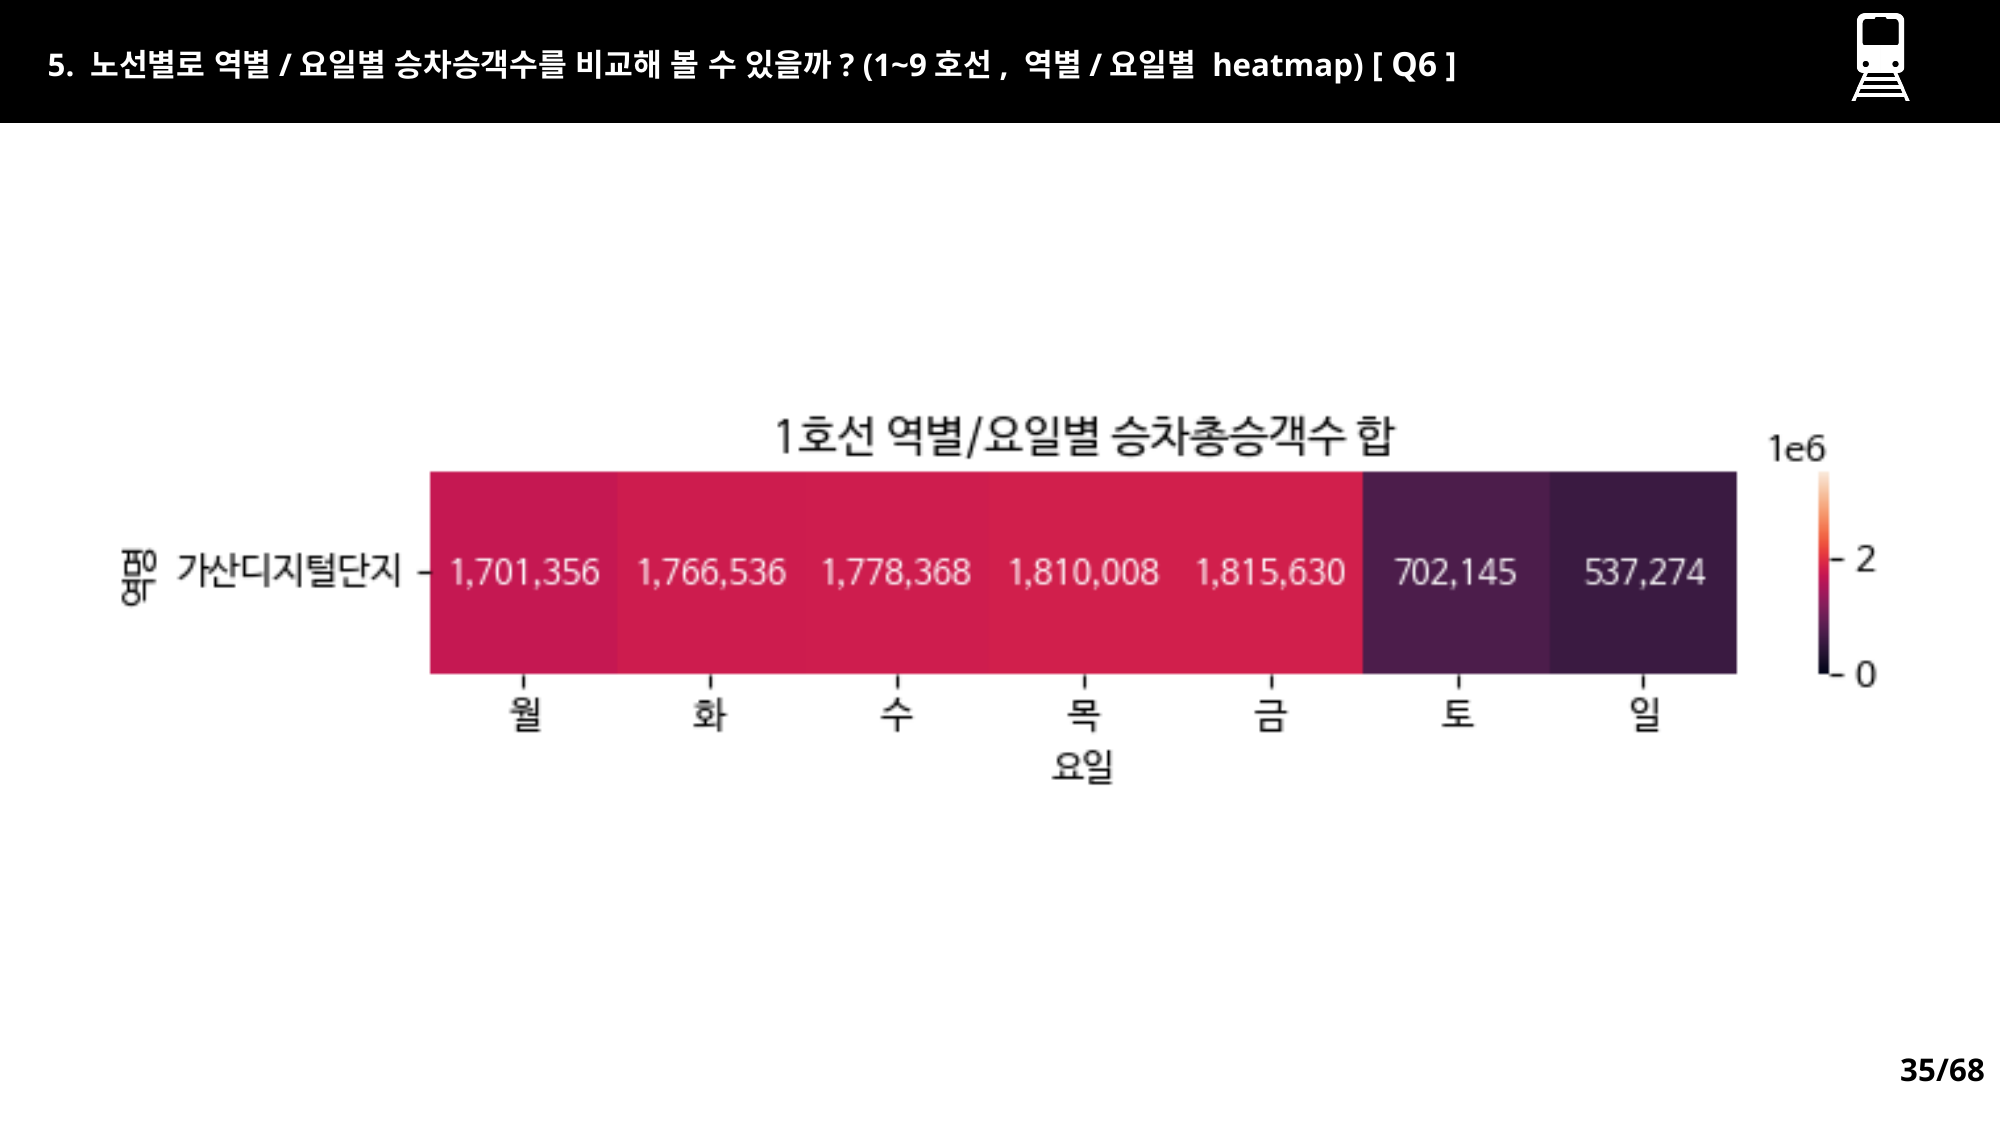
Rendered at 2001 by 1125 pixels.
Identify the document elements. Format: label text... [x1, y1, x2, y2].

text_box 5. 노선별로 역별/요일별 승차승객수를 비교해 볼 수 있을까? (1~9호선, 역별/요일별 heatmap) [ Q6 ] [0, 0, 2000, 125]
picture [1832, 9, 1929, 106]
slide_number 35/68 [0, 1042, 2000, 1103]
picture [99, 391, 1901, 814]
